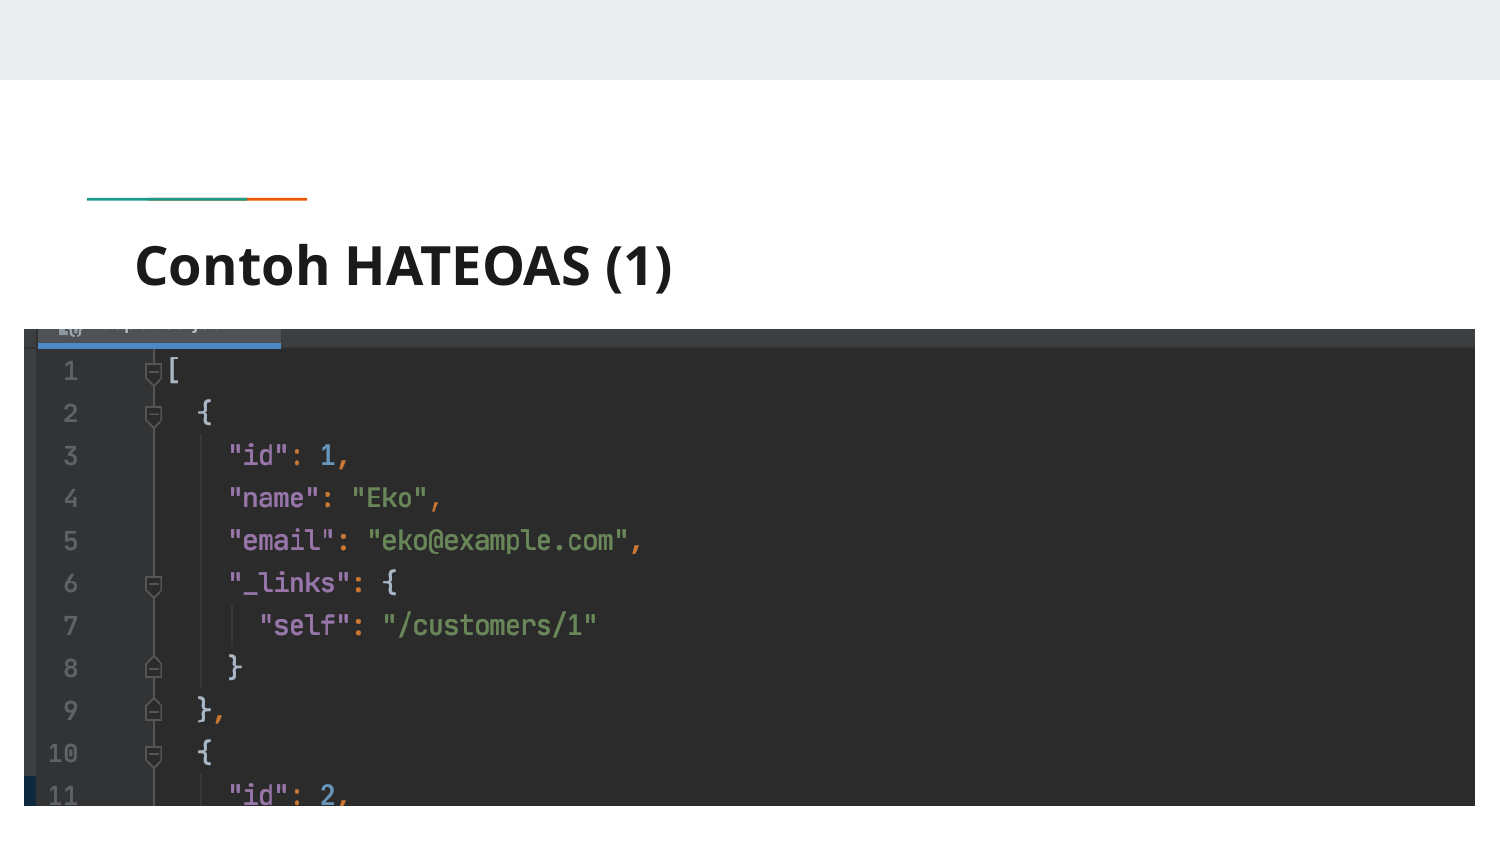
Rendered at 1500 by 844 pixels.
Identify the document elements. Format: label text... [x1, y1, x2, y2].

picture [24, 328, 1476, 806]
title Contoh HATEOAS (1) [119, 216, 1381, 305]
